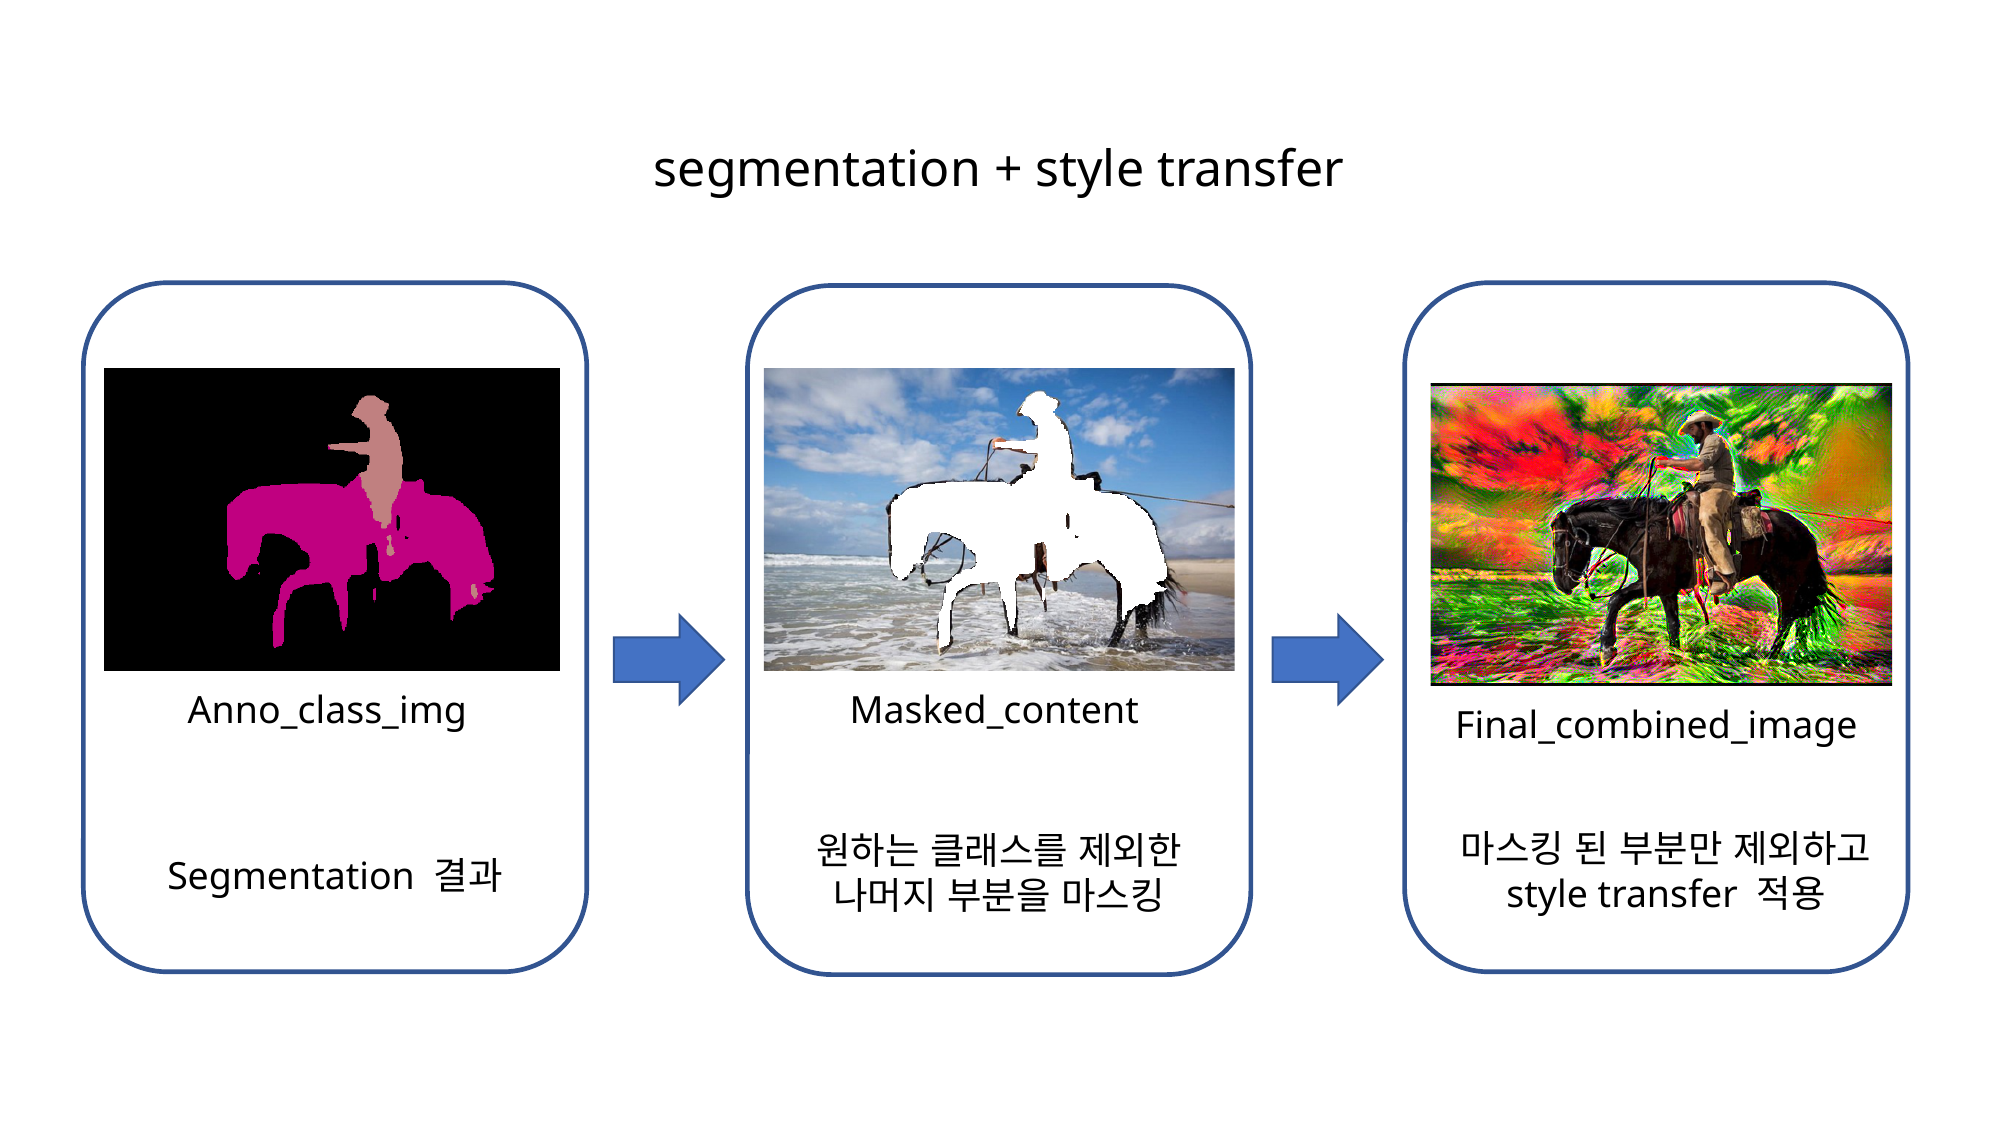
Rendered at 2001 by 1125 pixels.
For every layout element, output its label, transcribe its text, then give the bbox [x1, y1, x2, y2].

text_box segmentation + style transfer [293, 129, 1706, 205]
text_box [83, 282, 1909, 975]
